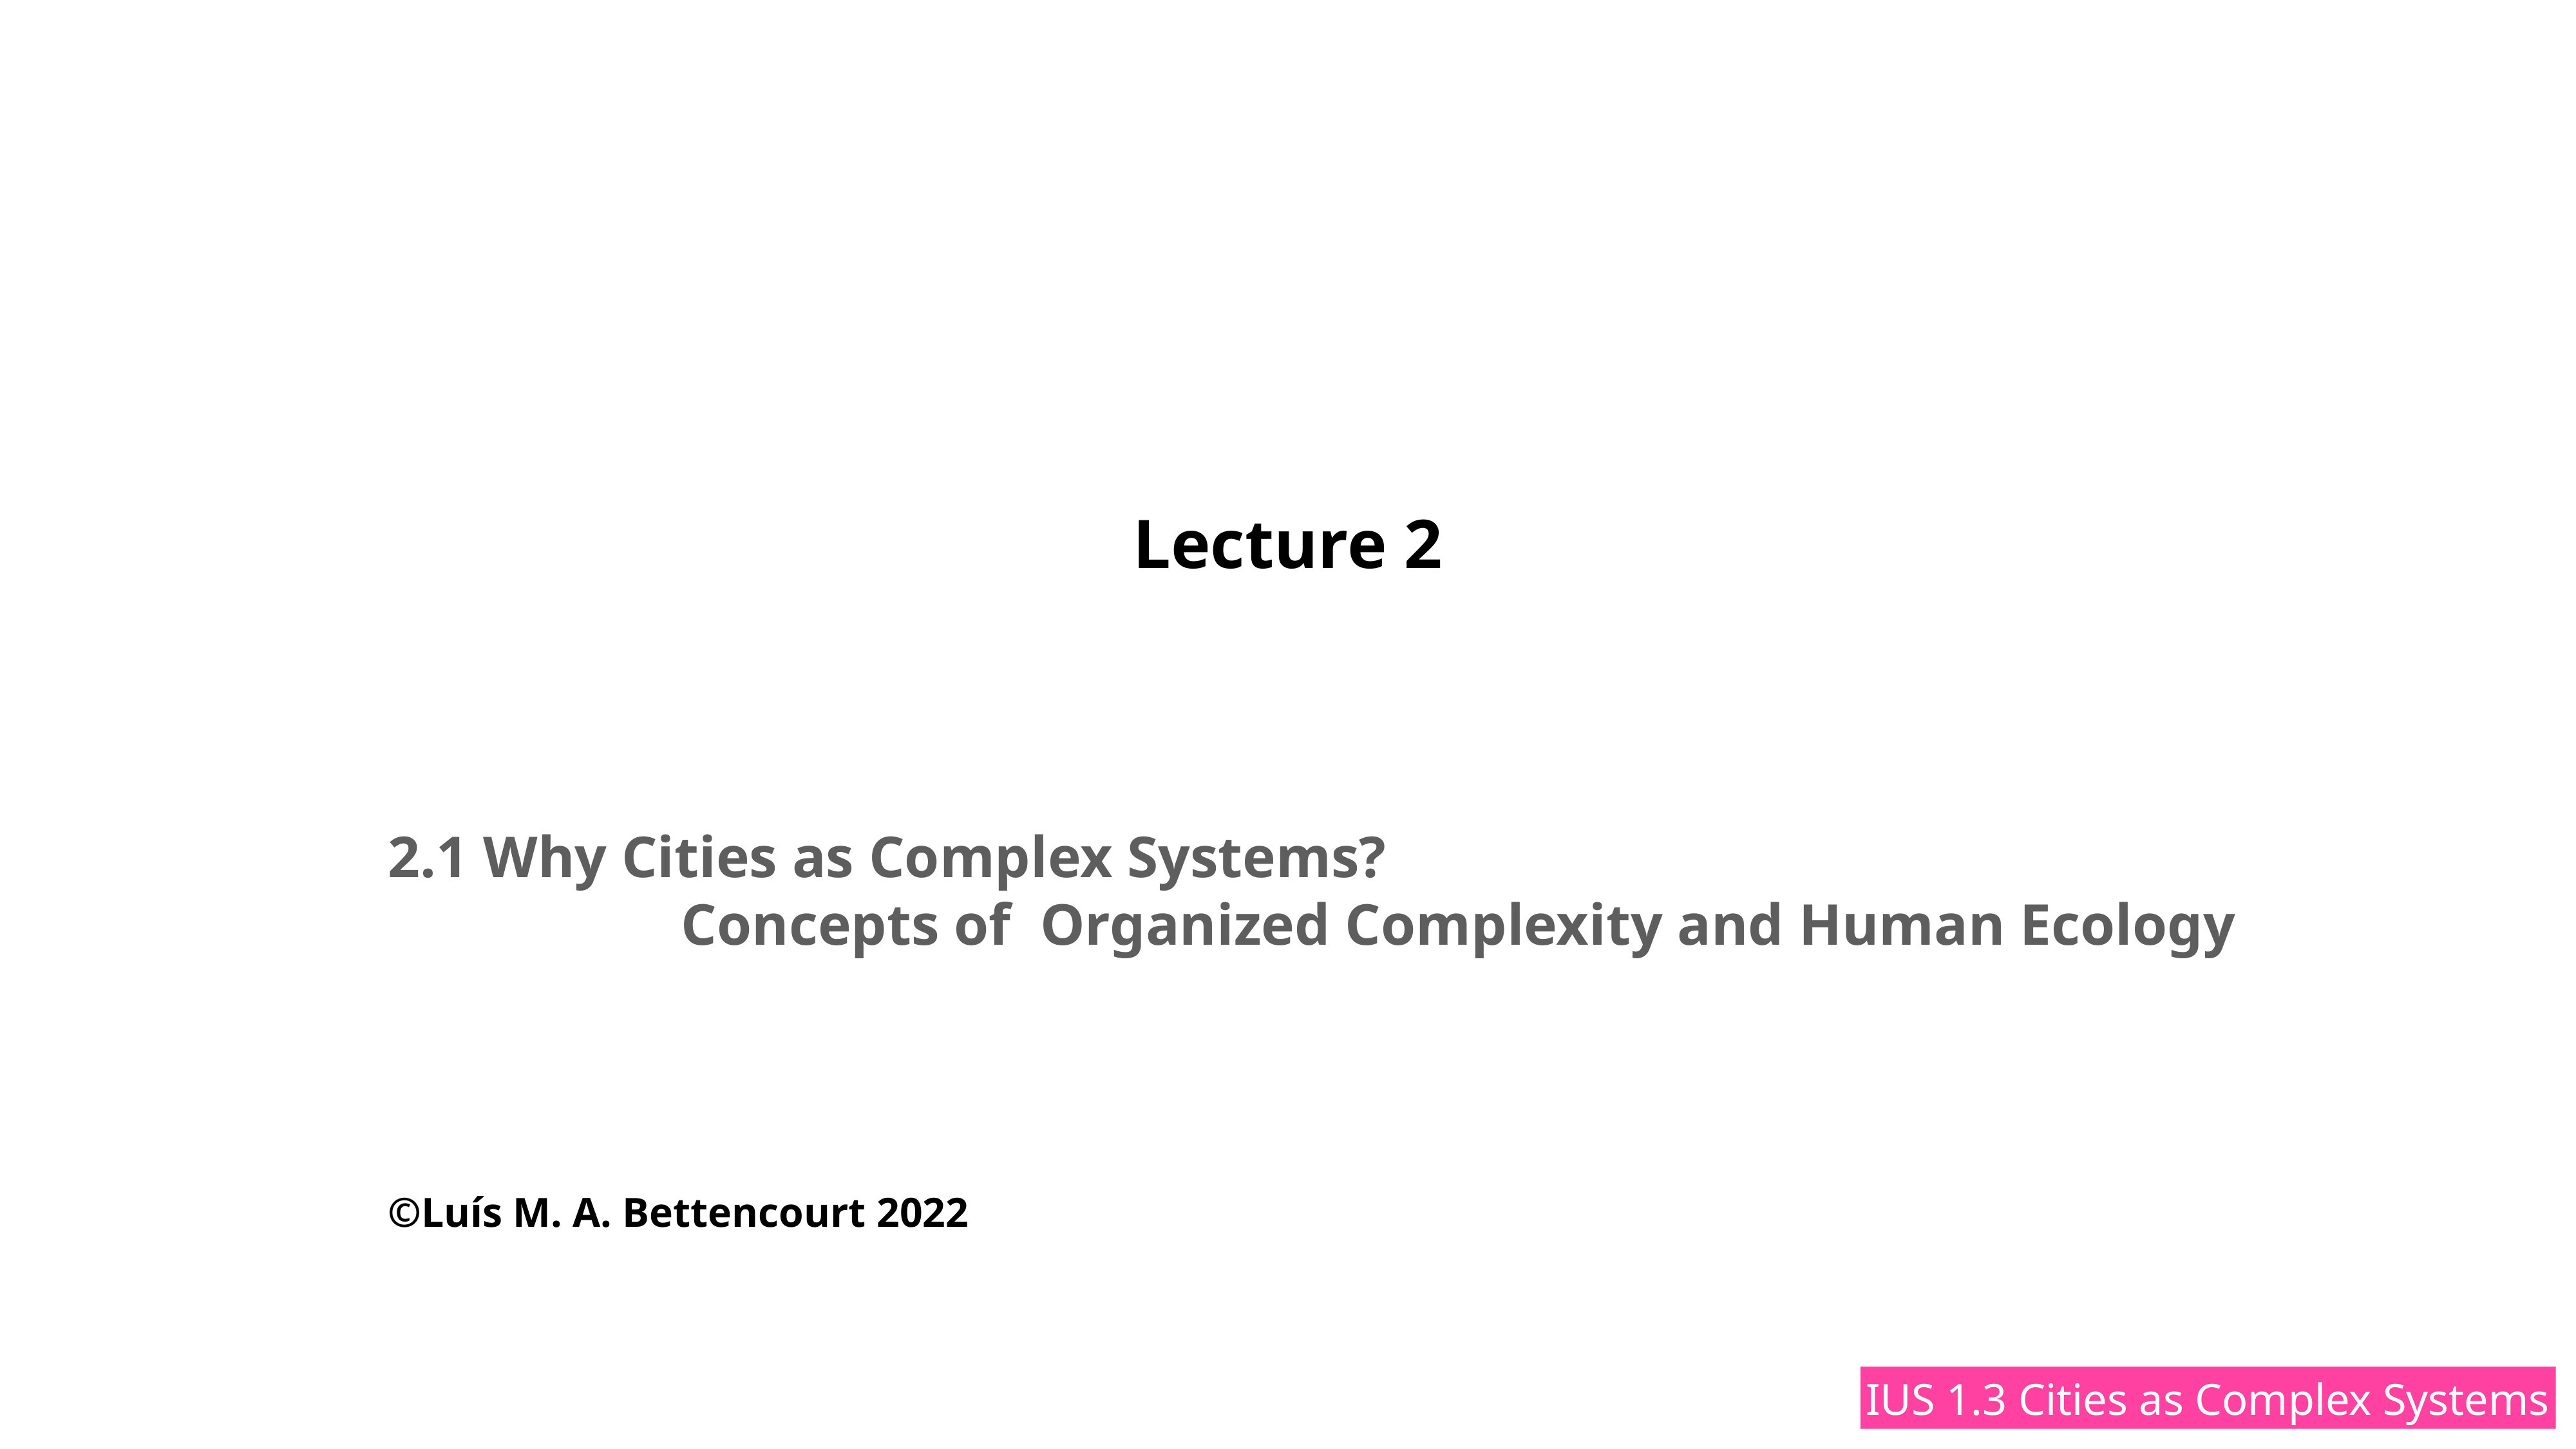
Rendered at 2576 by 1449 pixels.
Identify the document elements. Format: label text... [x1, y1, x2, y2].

text_box Lecture 2 [1125, 493, 1451, 589]
text_box IUS 1.3 Cities as Complex Systems [1860, 1367, 2556, 1429]
text_box ©Luís M. A. Bettencourt 2022 [384, 1184, 1939, 1298]
text_box 2.1 Why Cities as Complex Systems? Concepts of Organized Complexity and Human Ecology [381, 813, 2244, 964]
